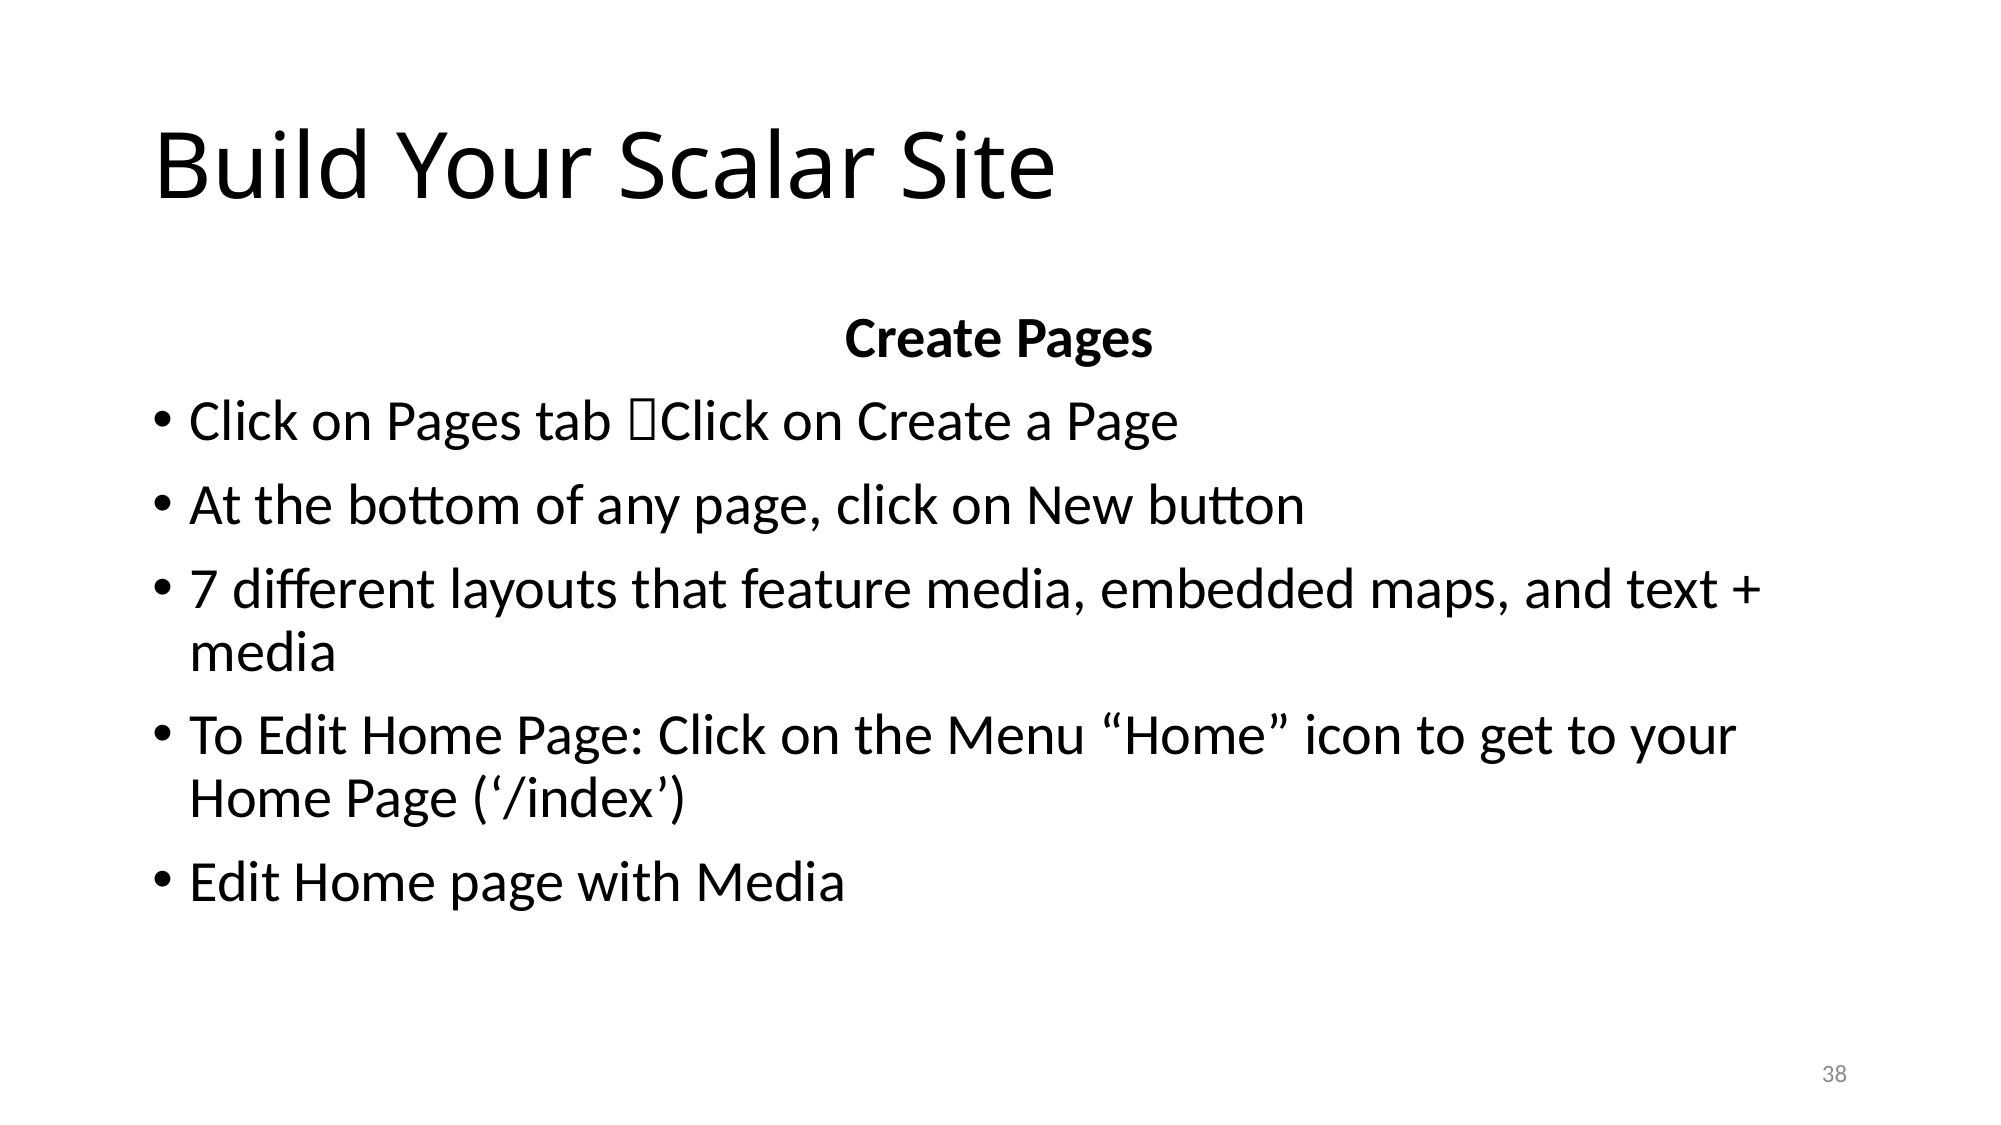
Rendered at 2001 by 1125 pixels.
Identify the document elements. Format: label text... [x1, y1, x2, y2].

list Create Pages Click on Pages tab Click on Create a Page At the bottom of any page, click on New button 7 different layouts that feature media, embedded maps, and text + media To Edit Home Page: Click on the Menu “Home” icon to get to your Home Page (‘/index’) Edit Home page with Media [137, 299, 1863, 1014]
slide_number 38 [1412, 1042, 1863, 1103]
title Build Your Scalar Site [137, 59, 1863, 278]
